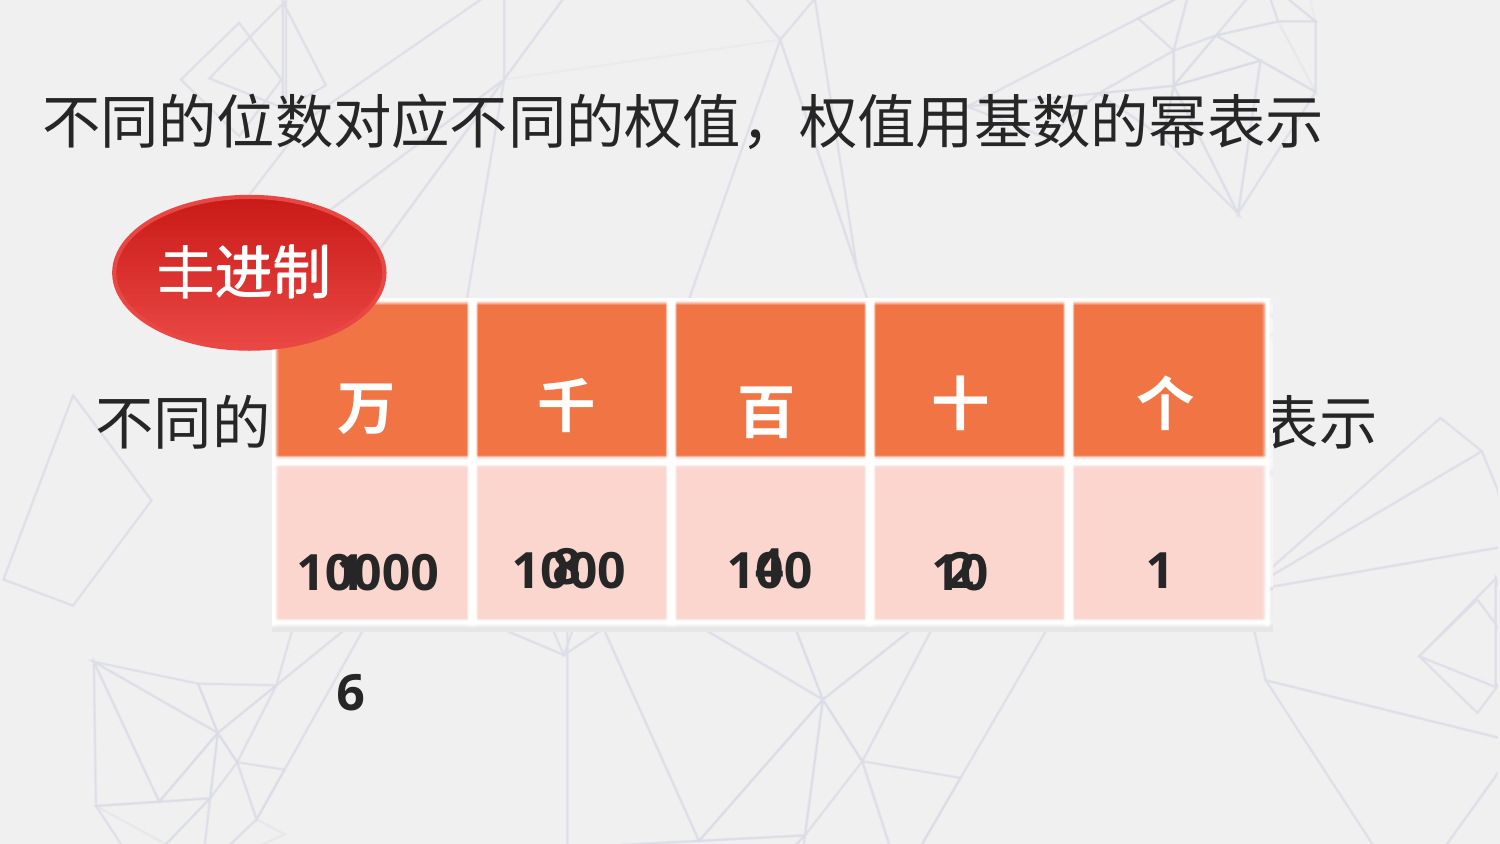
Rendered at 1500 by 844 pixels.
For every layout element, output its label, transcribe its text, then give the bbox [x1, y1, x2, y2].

text_box 十 [916, 290, 986, 298]
text_box [114, 196, 385, 349]
text_box 千 [522, 291, 592, 298]
text_box 不同的位数对应不同的权值，权值用基数的幂表示 [1273, 378, 1419, 464]
picture [0, 0, 1498, 844]
text_box 16 [321, 632, 406, 729]
text_box 不同的位数对应不同的权值，权值用基数的幂表示 [80, 378, 272, 464]
text_box 万 [378, 293, 392, 298]
text_box 二进制 [142, 228, 355, 313]
text_box 个 [1121, 290, 1191, 298]
text_box 不同的位数对应不同的权值，权值用基数的幂表示 [27, 77, 1366, 163]
